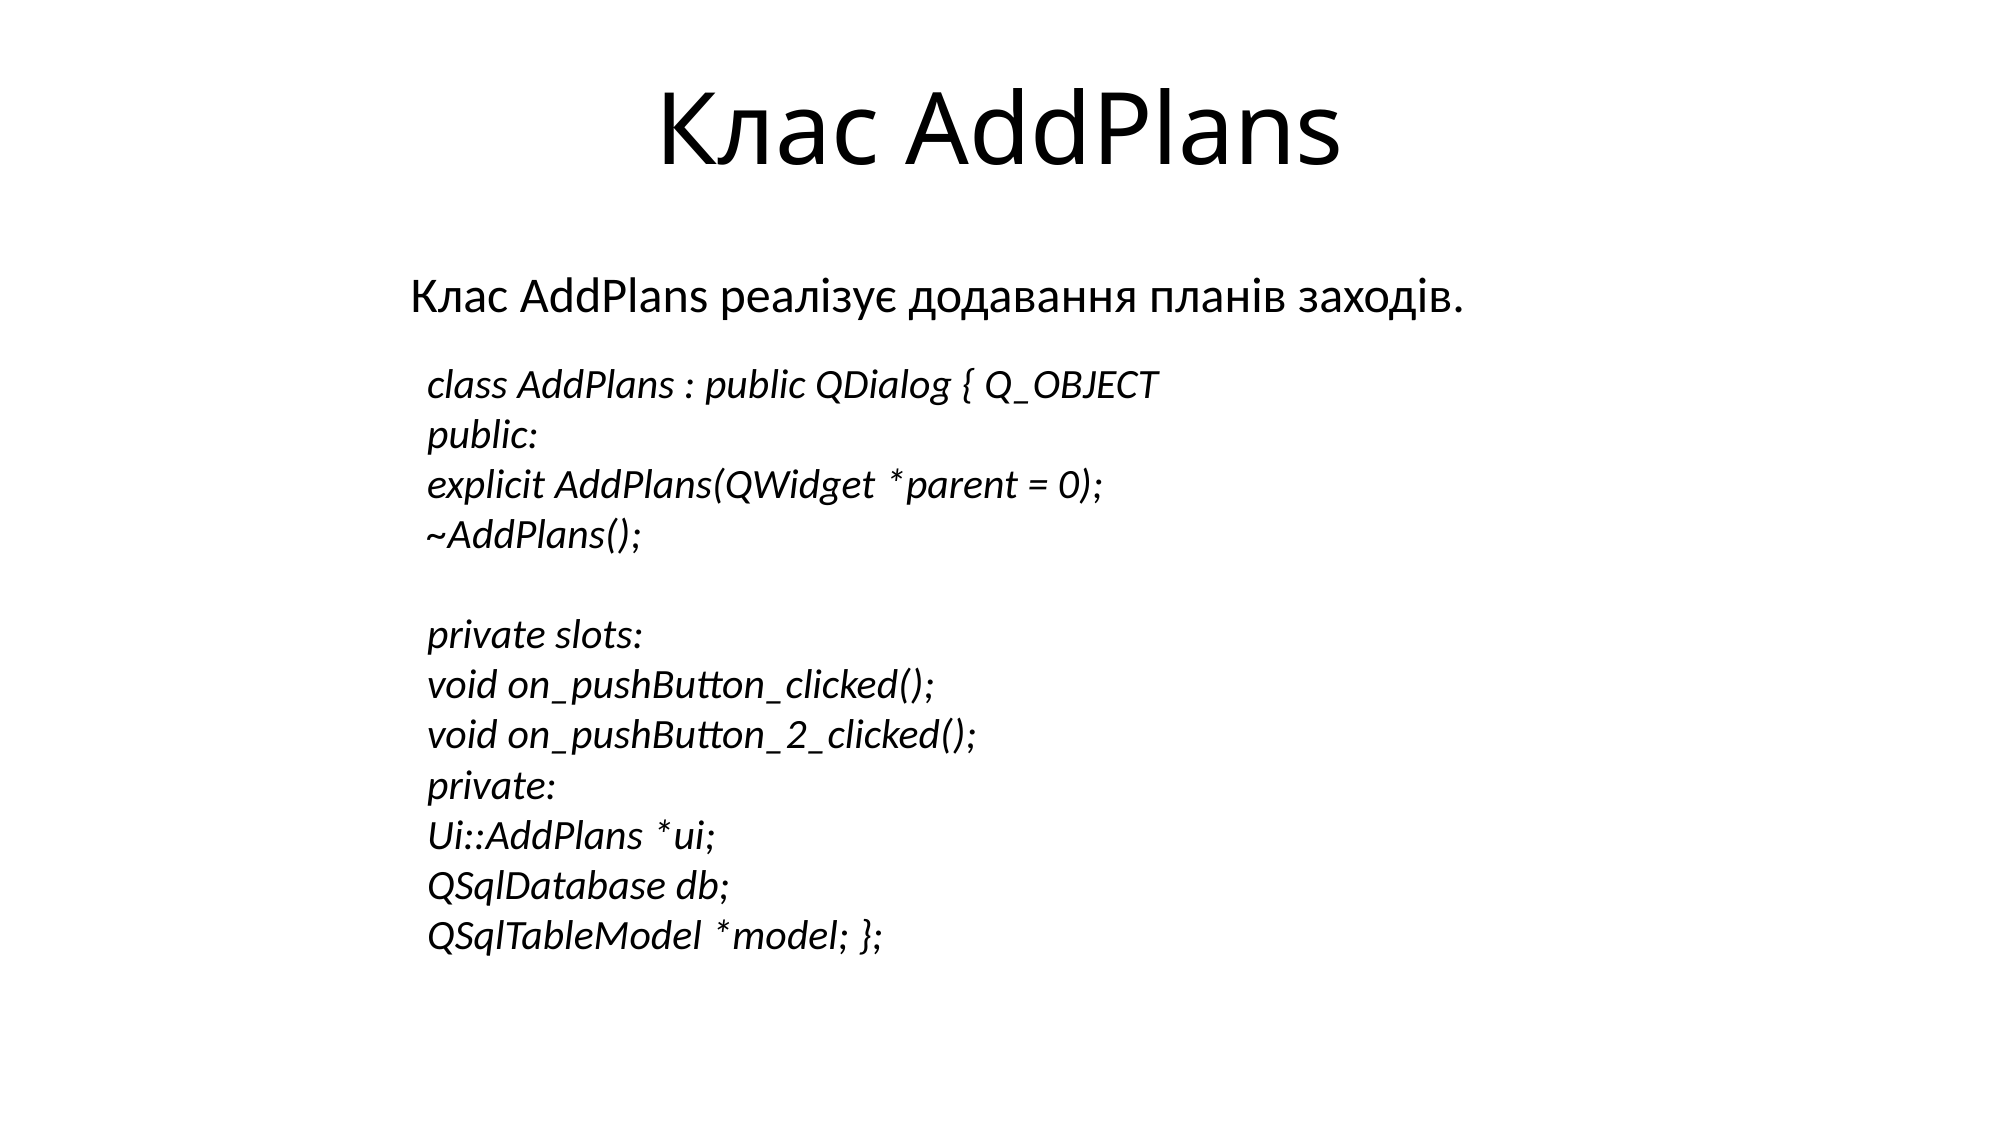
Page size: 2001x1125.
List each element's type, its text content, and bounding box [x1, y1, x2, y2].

text_box Клас AddPlans [0, 56, 2000, 192]
text_box Клас AddPlans реалізує додавання планів заходів. [395, 255, 1481, 330]
text_box class AddPlans : public QDialog { Q_OBJECT public: explicit AddPlans(QWidget *parent = 0); ~AddPlans(); private slots: void on_pushButton_clicked(); void on_pushButton_2_clicked(); private: Ui::AddPlans *ui; QSqlDatabase db; QSqlTableModel *model; }; [412, 349, 1183, 965]
